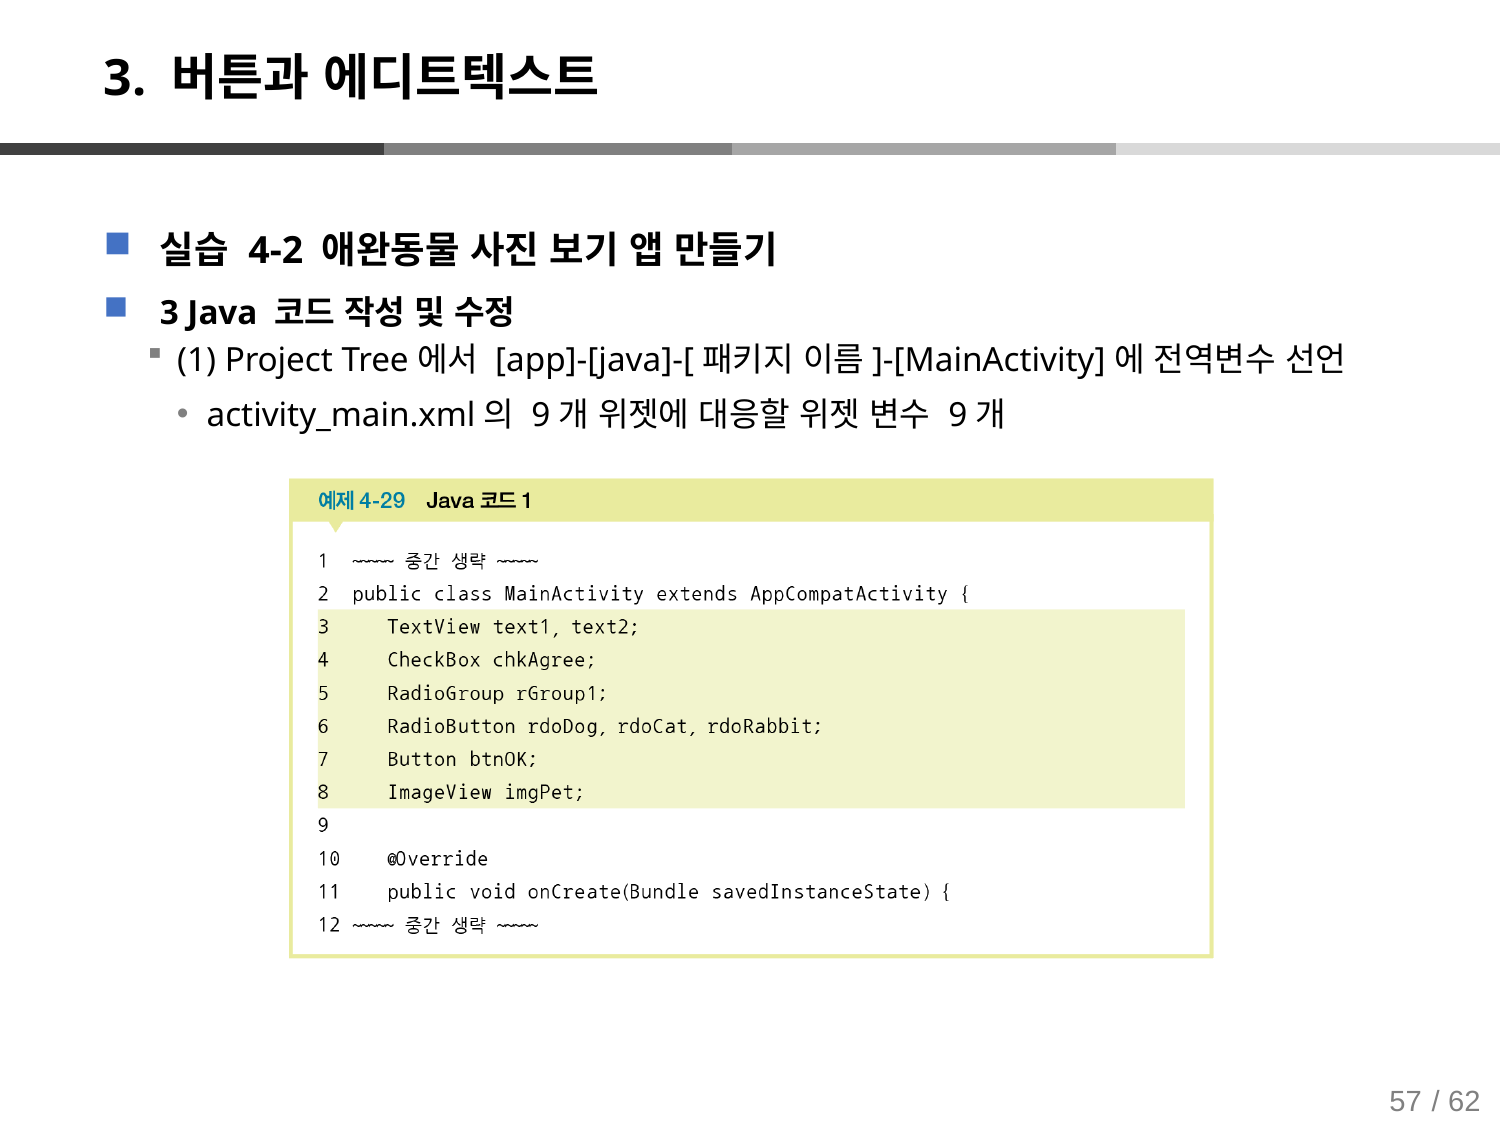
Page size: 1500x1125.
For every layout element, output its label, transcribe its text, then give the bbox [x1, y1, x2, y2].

list 실습 4-2 애완동물 사진 보기 앱 만들기 3 Java 코드 작성 및 수정 (1) Project Tree에서 [app]-[java]-[패키지 이름]-[MainActivity]에 전역변수 선언 activity_main.xml의 9개 위젯에 대응할 위젯 변수 9개 [88, 196, 1436, 1083]
title 3. 버튼과 에디트텍스트 [88, 30, 1211, 121]
picture [280, 469, 1220, 965]
